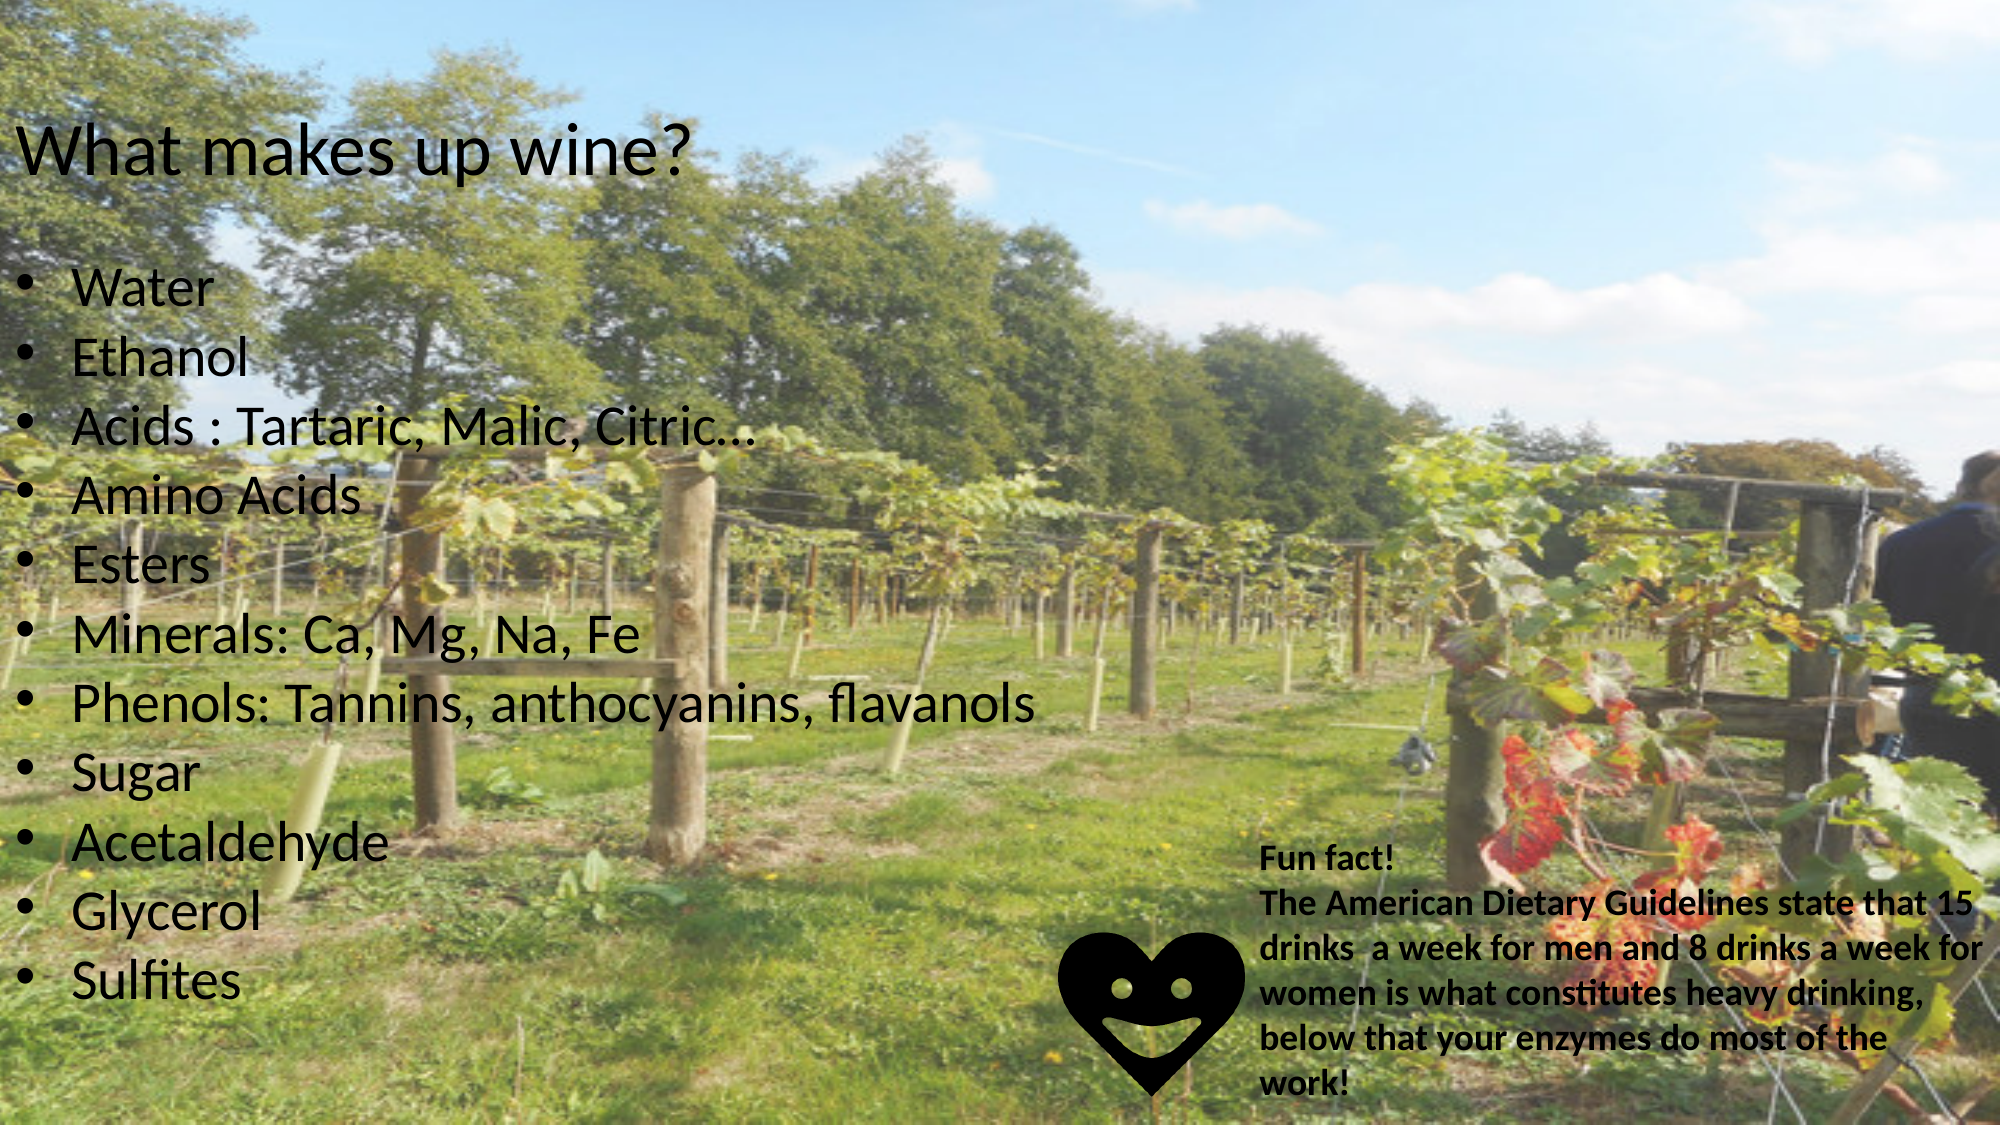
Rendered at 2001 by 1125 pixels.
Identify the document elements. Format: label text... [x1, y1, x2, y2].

text_box Fun fact! The American Dietary Guidelines state that 15 drinks a week for men and 8 drinks a week for women is what constitutes heavy drinking, below that your enzymes do most of the work! [1244, 825, 2000, 1125]
text_box Water Ethanol Acids : Tartaric, Malic, Citric… Amino Acids Esters Minerals: Ca, Mg, Na, Fe Phenols: Tannins, anthocyanins, flavanols Sugar Acetaldehyde Glycerol Sulfites [0, 260, 1347, 1097]
picture [1058, 932, 1245, 1097]
text_box What makes up wine? [0, 87, 737, 220]
